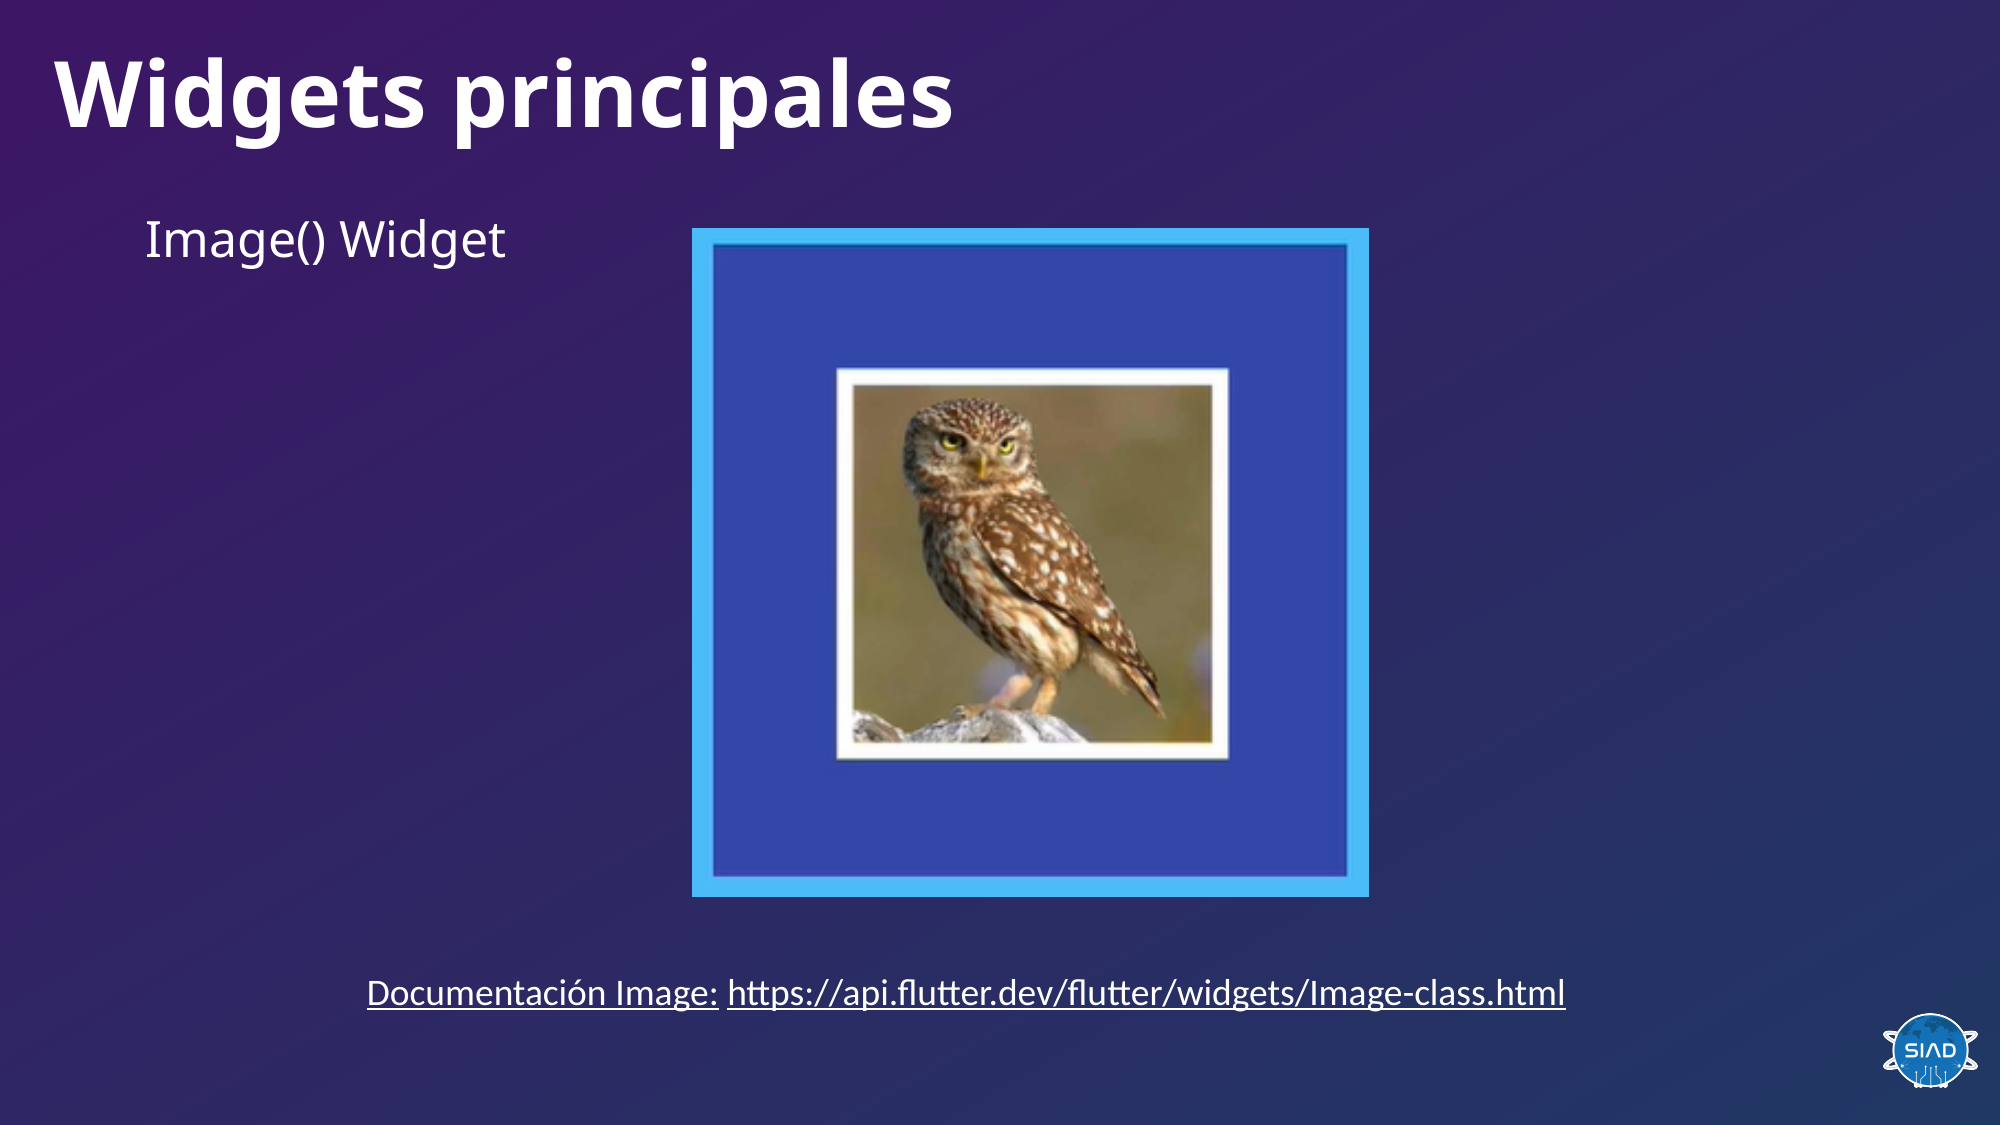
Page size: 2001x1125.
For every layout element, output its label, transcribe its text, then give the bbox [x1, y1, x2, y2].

text_box Documentación Image: https://api.flutter.dev/flutter/widgets/Image-class.html [352, 960, 1648, 1065]
picture [692, 228, 1369, 897]
title Widgets principales [39, 40, 1765, 156]
list Image() Widget [130, 206, 1931, 972]
picture [1883, 1013, 1978, 1088]
